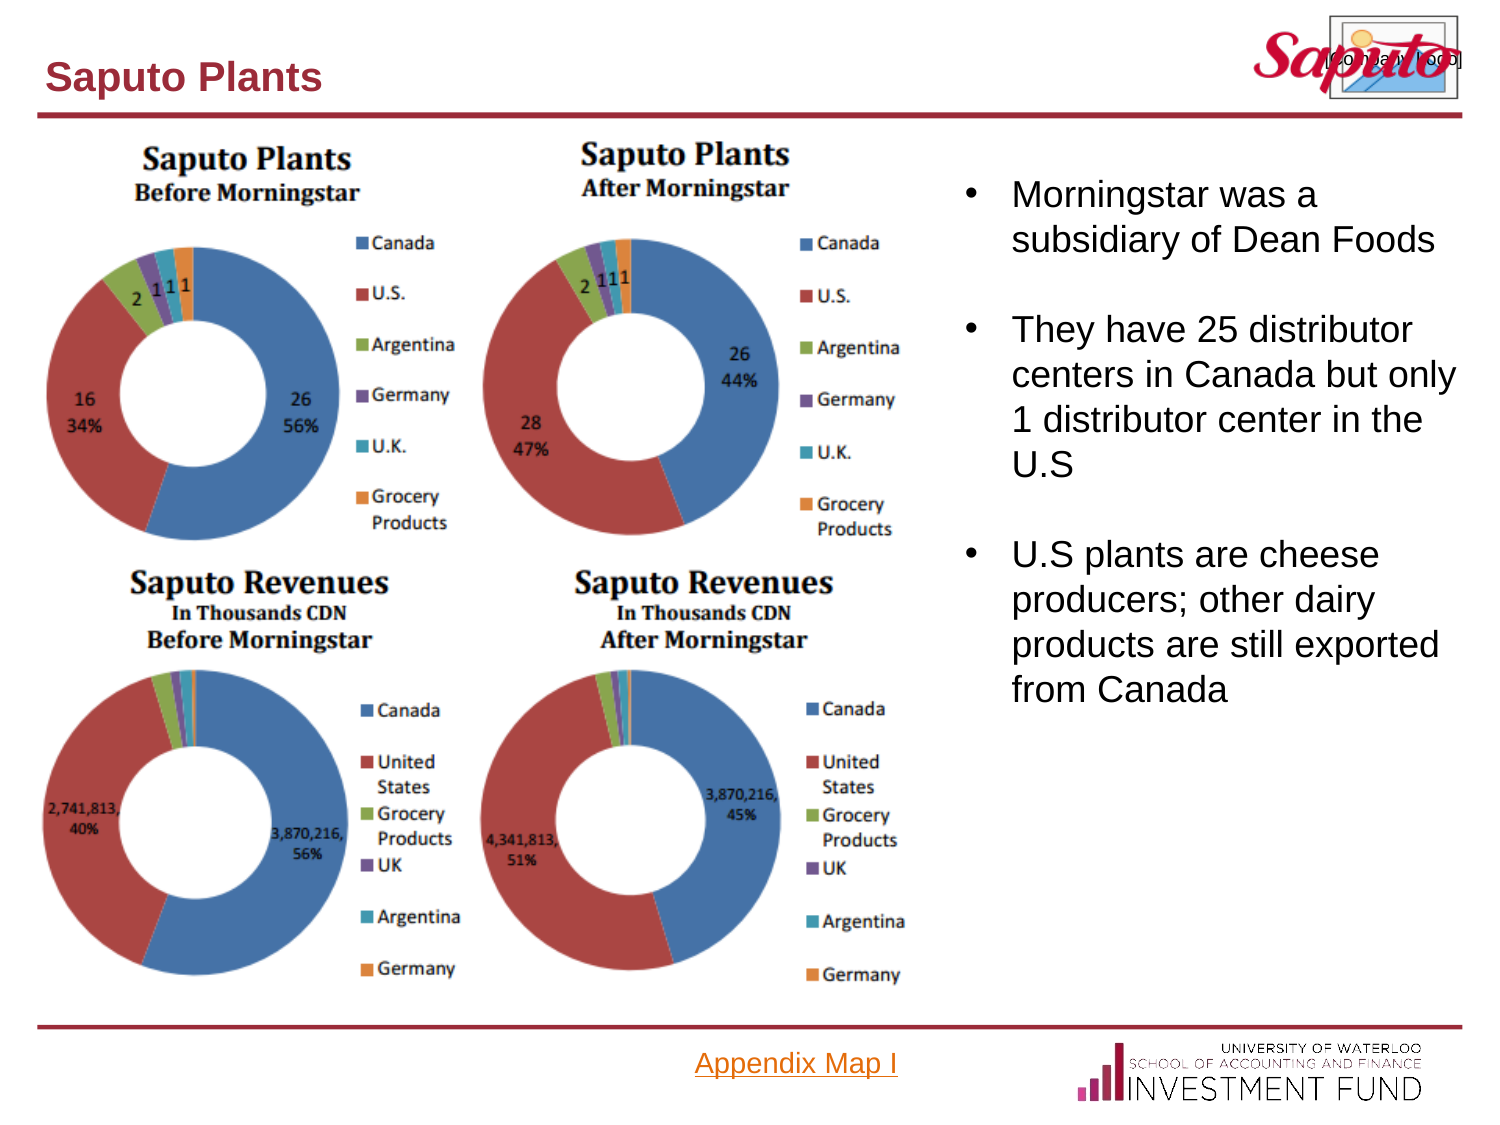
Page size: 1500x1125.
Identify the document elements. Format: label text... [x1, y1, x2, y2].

picture [0, 137, 927, 1001]
picture [1249, 12, 1465, 103]
title Saputo Plants [37, 37, 1463, 113]
text_box Morningstar was a subsidiary of Dean Foods They have 25 distributor centers in Canada but only 1 distributor center in the U.S U.S plants are cheese producers; other dairy products are still exported from Canada [950, 162, 1500, 718]
picture [1074, 1039, 1425, 1103]
text_box Appendix Map I [679, 1037, 1118, 1088]
